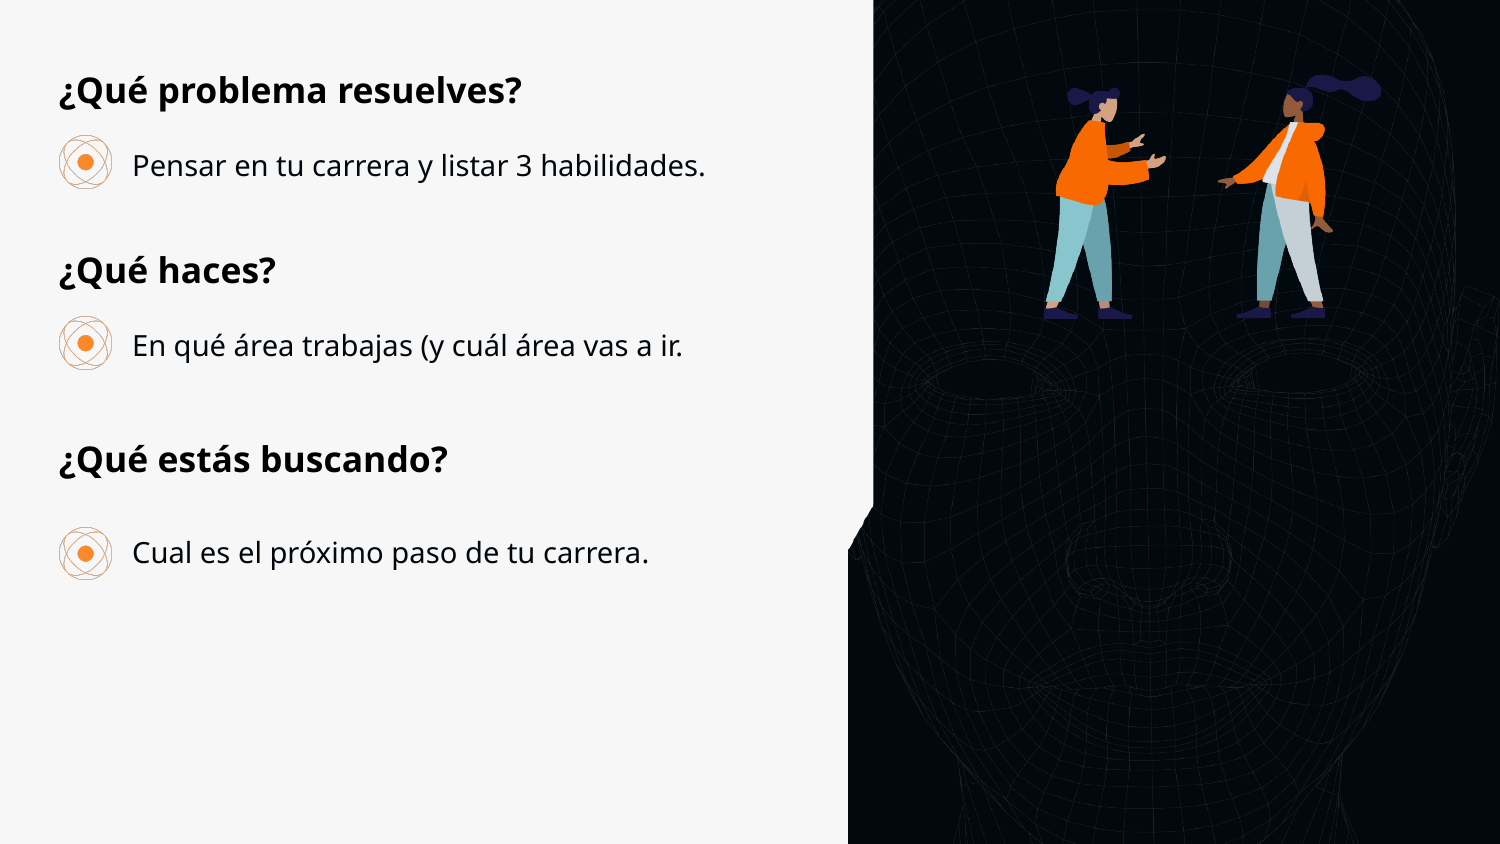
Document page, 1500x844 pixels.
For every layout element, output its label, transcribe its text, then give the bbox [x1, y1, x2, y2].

title ¿Qué problema resuelves? [59, 0, 664, 178]
title Cual es el próximo paso de tu carrera. [132, 464, 737, 641]
picture [0, 0, 874, 844]
picture [958, 58, 1421, 404]
title En qué área trabajas (y cuál área vas a ir. [132, 256, 737, 433]
title ¿Qué haces? [59, 181, 664, 358]
title ¿Qué estás buscando? [59, 369, 664, 547]
title Pensar en tu carrera y listar 3 habilidades. [132, 76, 737, 253]
